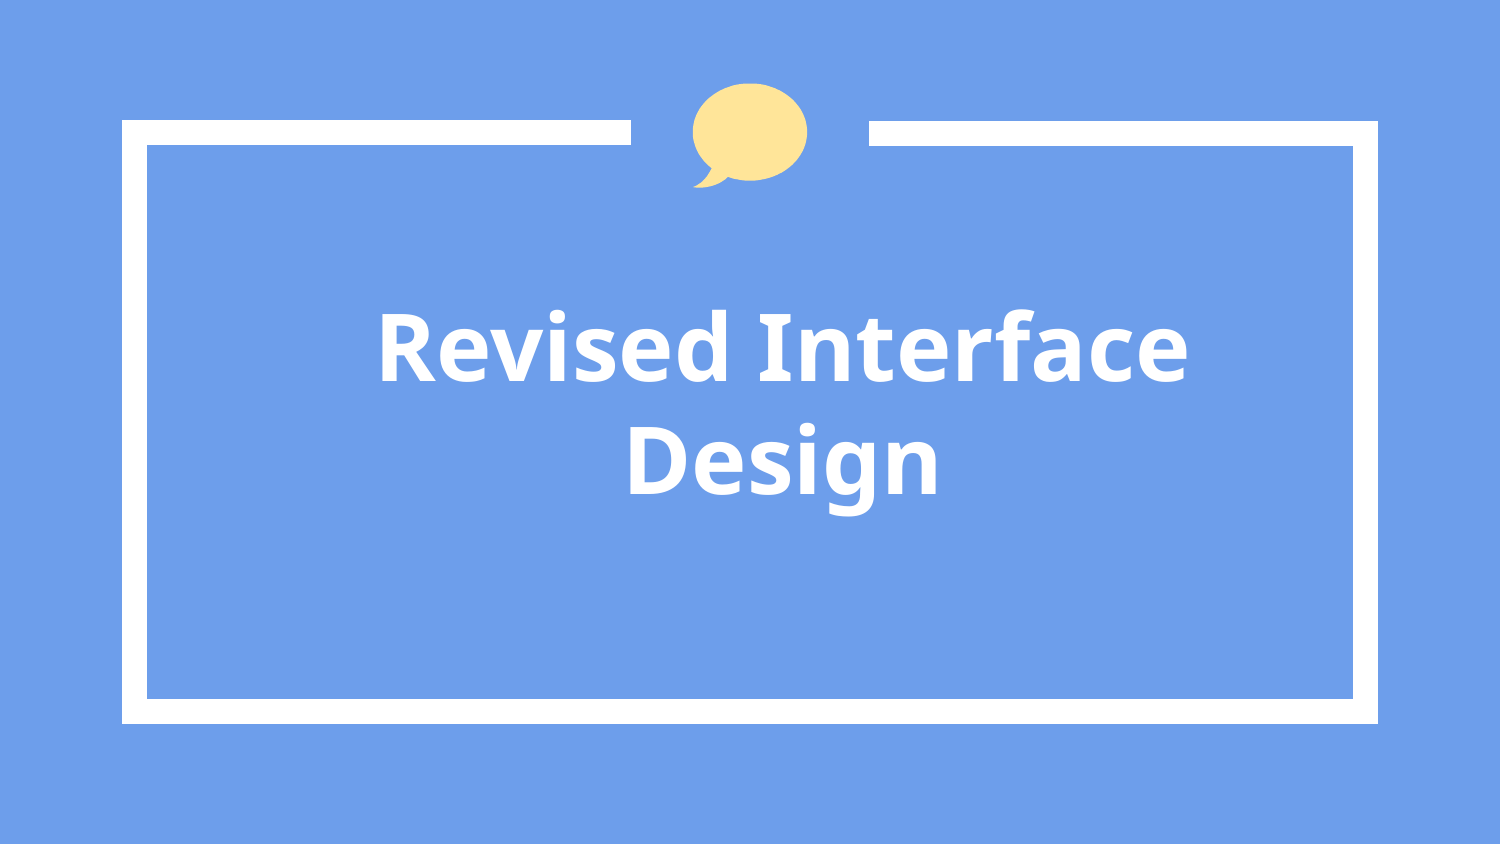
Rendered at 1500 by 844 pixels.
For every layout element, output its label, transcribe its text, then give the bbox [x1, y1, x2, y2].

text_box Revised Interface Design [330, 271, 1236, 530]
text_box [692, 83, 808, 188]
